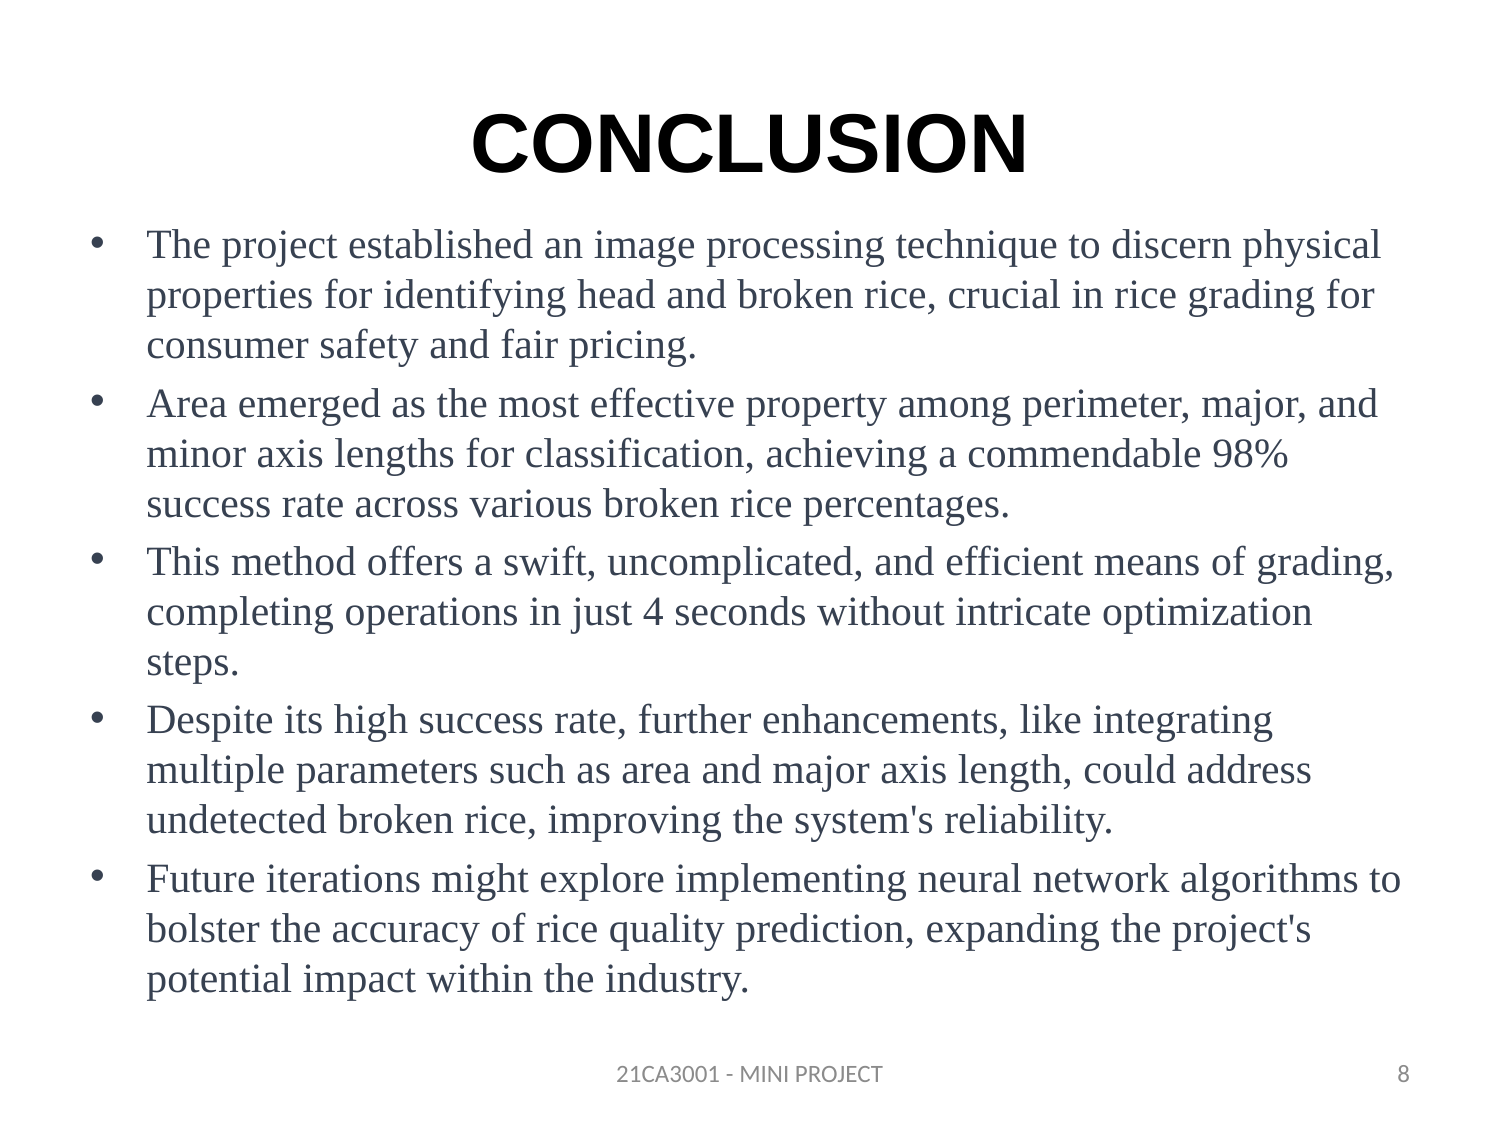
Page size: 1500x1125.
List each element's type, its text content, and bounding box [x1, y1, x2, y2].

title CONCLUSION [75, 45, 1425, 212]
list The project established an image processing technique to discern physical properties for identifying head and broken rice, crucial in rice grading for consumer safety and fair pricing. Area emerged as the most effective property among perimeter, major, and minor axis lengths for classification, achieving a commendable 98% success rate across various broken rice percentages. This method offers a swift, uncomplicated, and efficient means of grading, completing operations in just 4 seconds without intricate optimization steps. Despite its high success rate, further enhancements, like integrating multiple parameters such as area and major axis length, could address undetected broken rice, improving the system's reliability. Future iterations might explore implementing neural network algorithms to bolster the accuracy of rice quality prediction, expanding the project's potential impact within the industry. [75, 212, 1425, 1005]
slide_number 8 [1074, 1042, 1425, 1103]
footer 21CA3001 - MINI PROJECT [512, 1042, 988, 1103]
